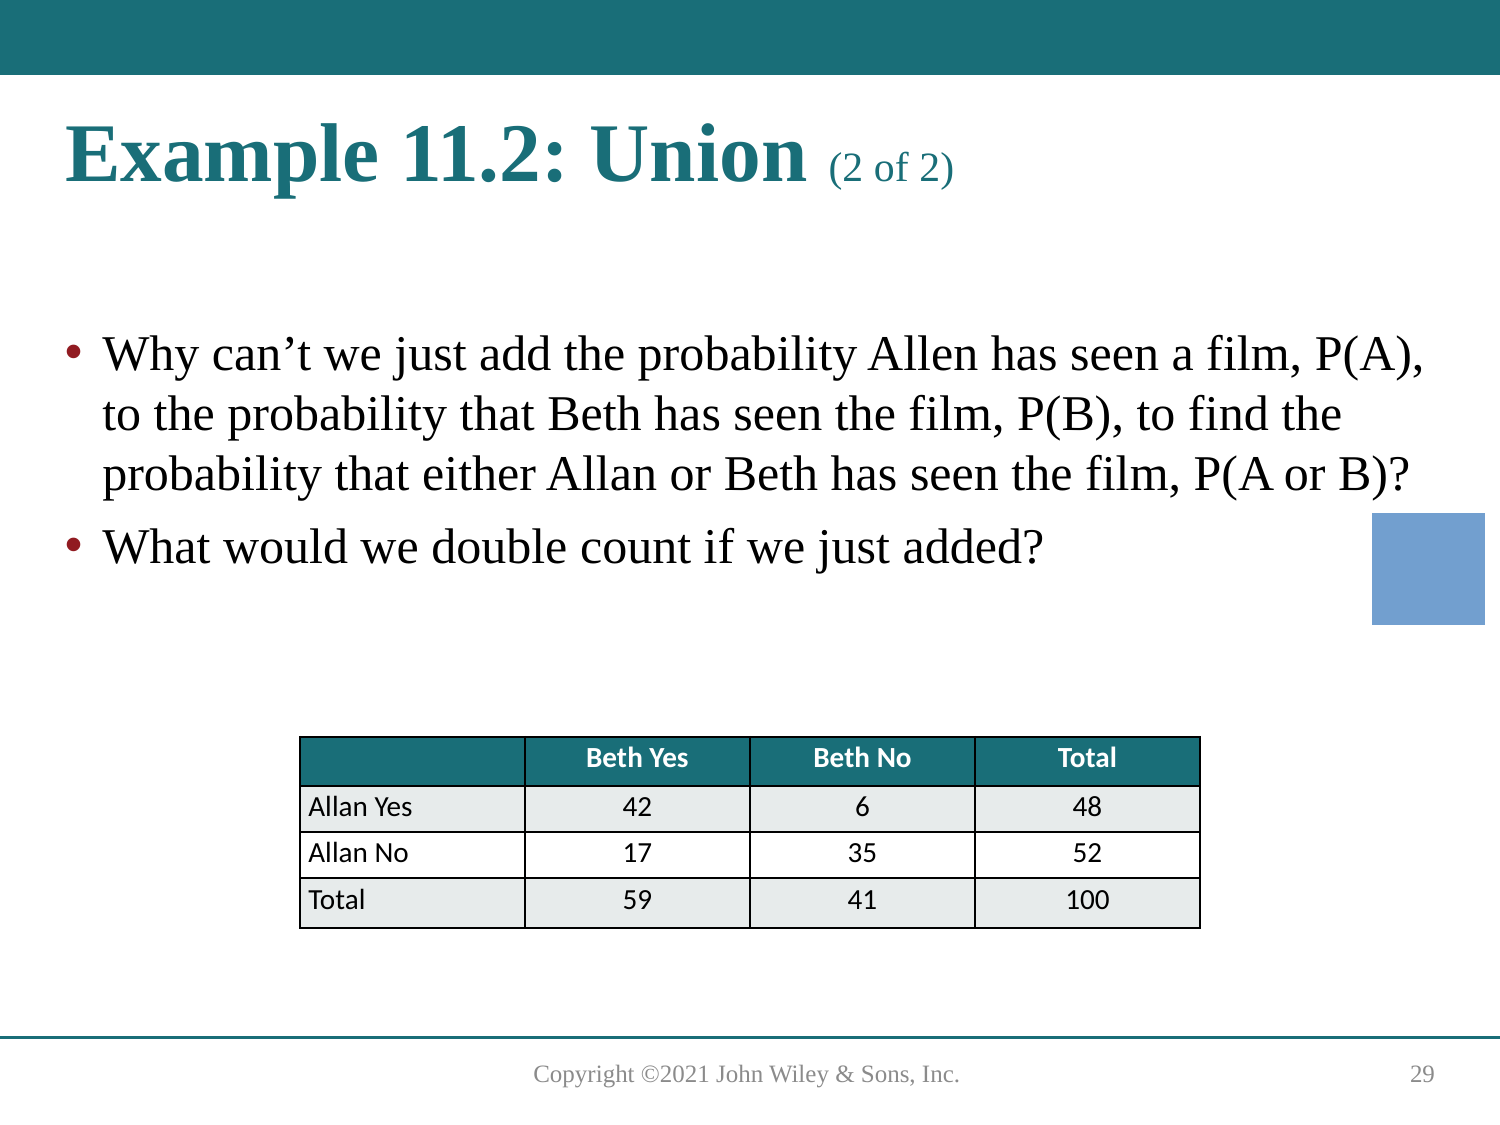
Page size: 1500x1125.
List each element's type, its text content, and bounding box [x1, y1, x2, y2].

table_header Total [976, 738, 1199, 785]
table_cell 59 [526, 879, 749, 927]
list Why can’t we just add the probability Allen has seen a film, P(A), to the probability that Beth has seen the film, P(B), to find the probability that either Allan or Beth has seen the film, P(A or B)? What would we double count if we just added? [50, 313, 1460, 712]
table_header [301, 738, 524, 785]
table_cell Allan No [301, 833, 524, 877]
table_cell 48 [976, 787, 1199, 831]
table_cell 41 [751, 879, 974, 927]
table_cell 35 [751, 833, 974, 877]
table_header Beth Yes [526, 738, 749, 785]
table_cell 42 [526, 787, 749, 831]
table_cell 6 [751, 787, 974, 831]
table_cell Allan Yes [301, 787, 524, 831]
table_header Beth No [751, 738, 974, 785]
table_cell 100 [976, 879, 1199, 927]
table_cell 52 [976, 833, 1199, 877]
table_cell 17 [526, 833, 749, 877]
table_cell Total [301, 879, 524, 927]
title Example 11.2: Union (2 of 2) [50, 101, 1450, 240]
